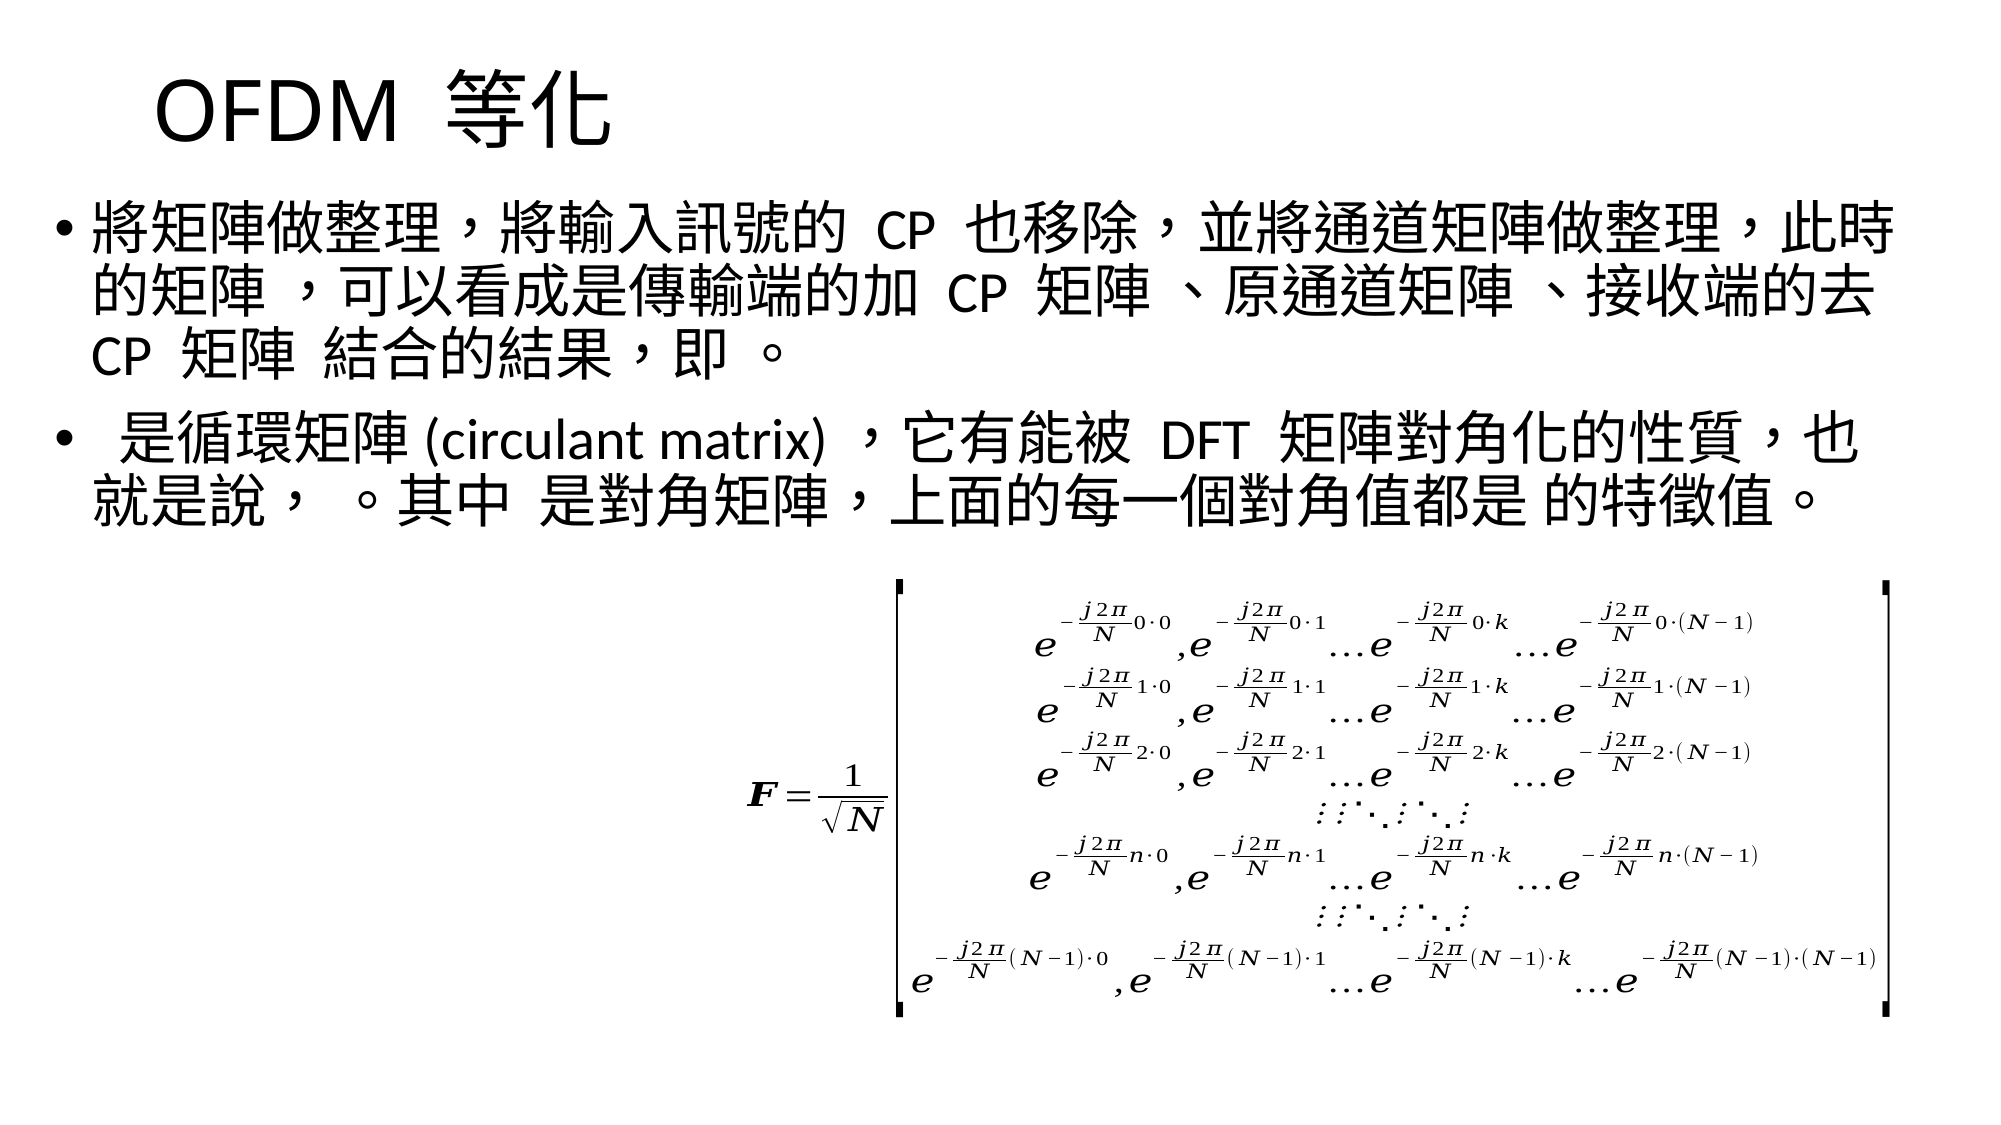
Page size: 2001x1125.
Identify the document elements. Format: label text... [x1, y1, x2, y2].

title OFDM 等化 [137, 59, 1863, 168]
